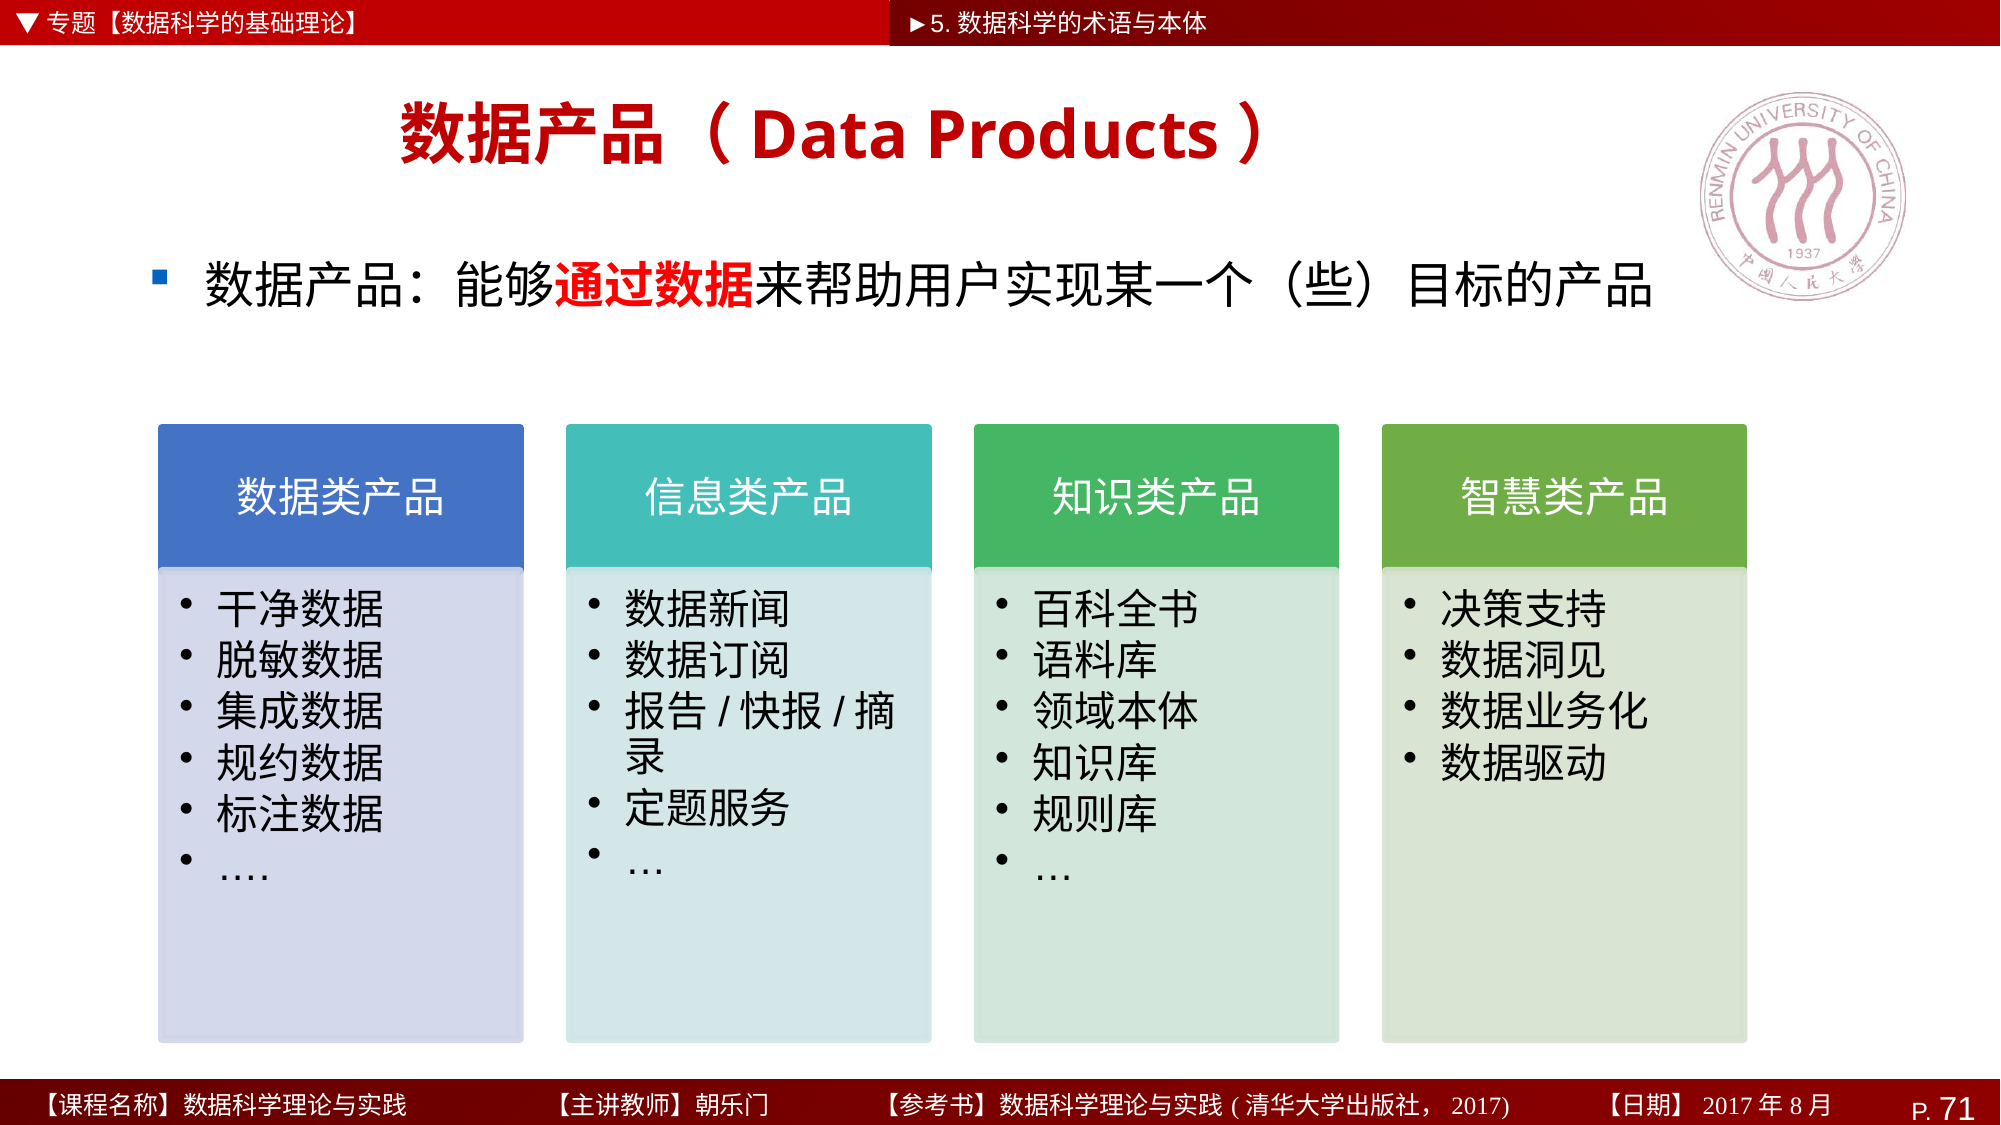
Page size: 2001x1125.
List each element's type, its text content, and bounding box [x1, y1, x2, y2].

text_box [161, 342, 1745, 1125]
list 数据产品：能够通过数据来帮助用户实现某一个（些）目标的产品 [133, 245, 1686, 1028]
list ►5.数据科学的术语与本体 [890, 0, 1249, 43]
list ▼专题【数据科学的基础理论】 [0, 0, 725, 43]
title 数据产品（Data Products） [64, 64, 1639, 200]
picture [1696, 89, 1910, 304]
